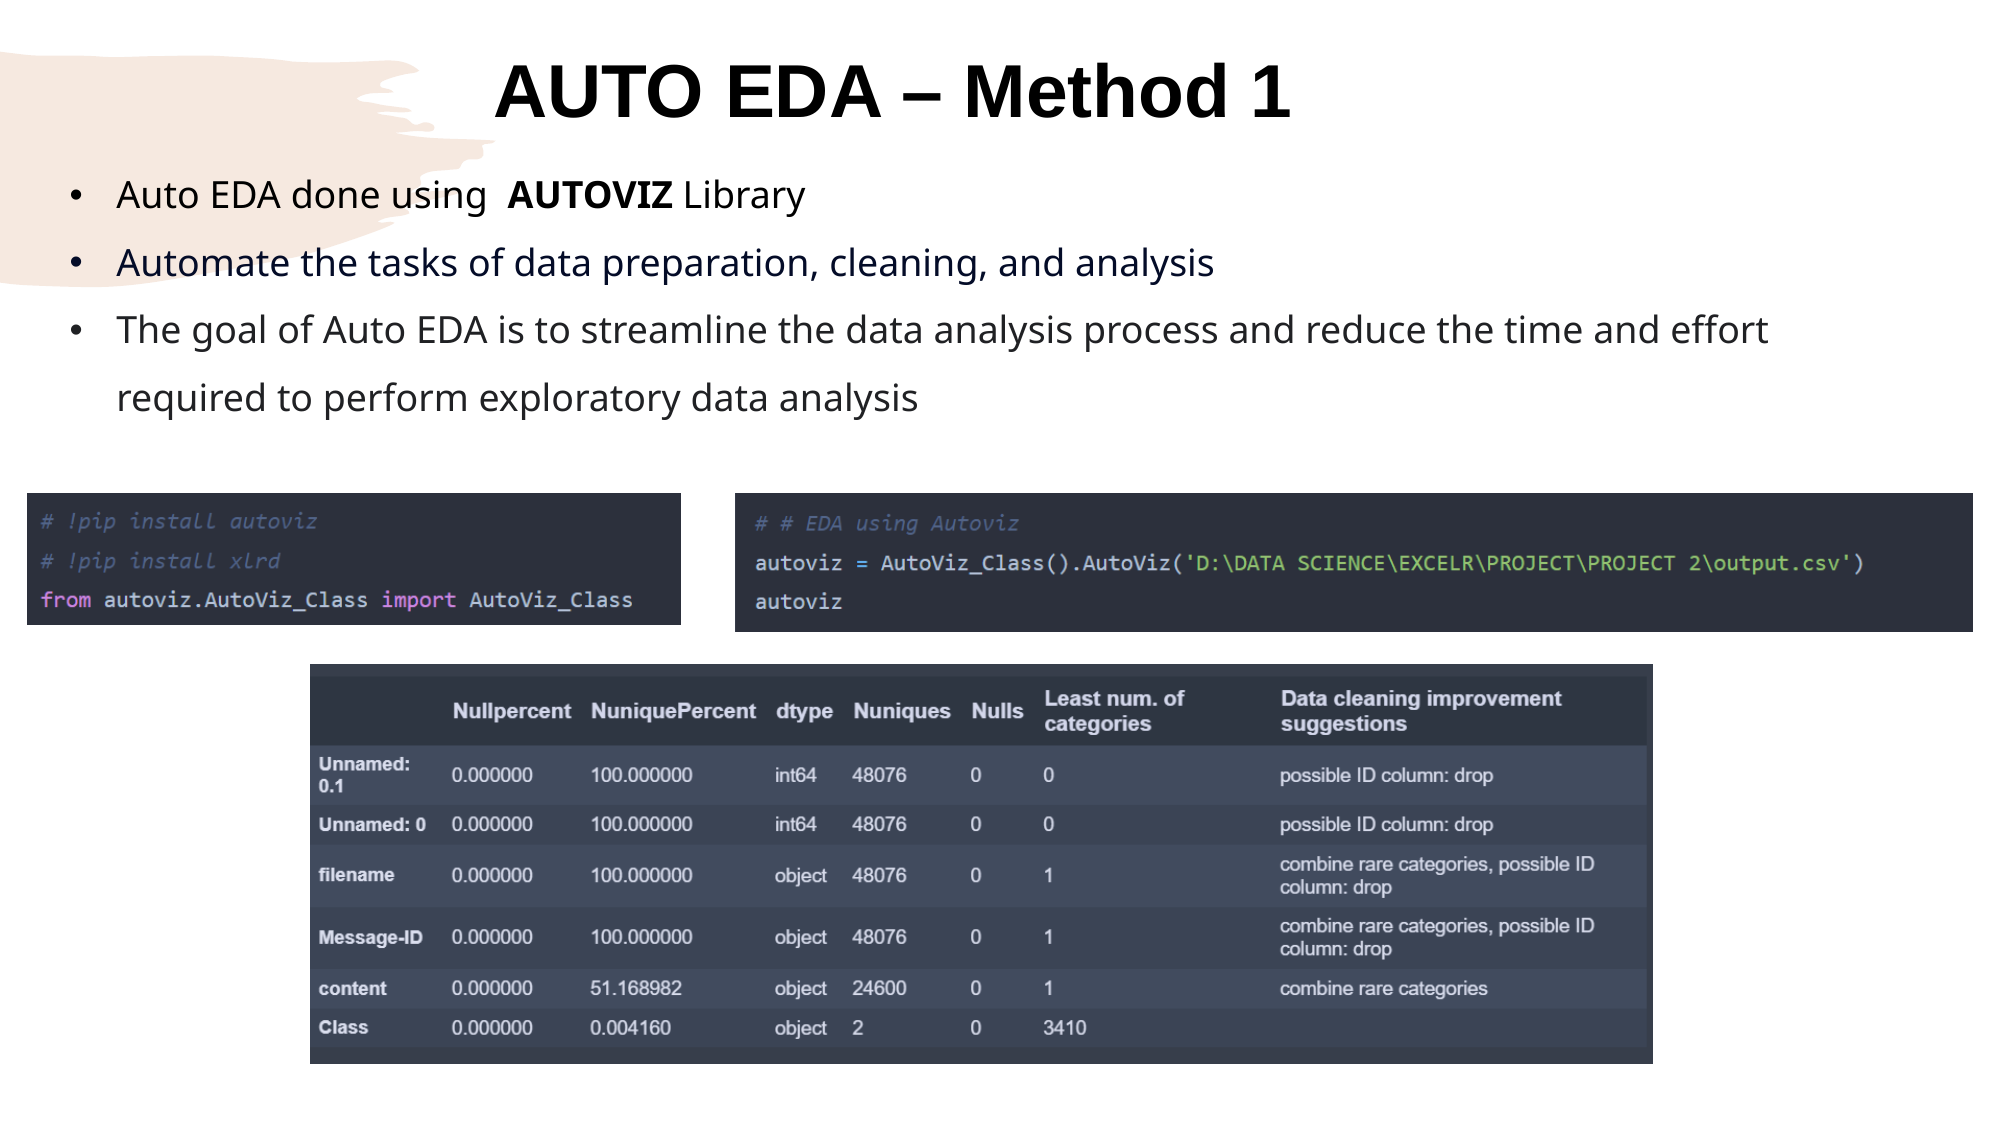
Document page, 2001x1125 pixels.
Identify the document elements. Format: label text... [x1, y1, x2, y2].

picture [310, 664, 1653, 1064]
text_box Auto EDA done using AUTOVIZ Library Automate the tasks of data preparation, cleaning, and analysis The goal of Auto EDA is to streamline the data analysis process and reduce the time and effort required to perform exploratory data analysis [54, 141, 1946, 427]
text_box AUTO EDA – Method 1 [393, 34, 1393, 140]
picture [27, 493, 681, 625]
picture [735, 493, 1973, 632]
